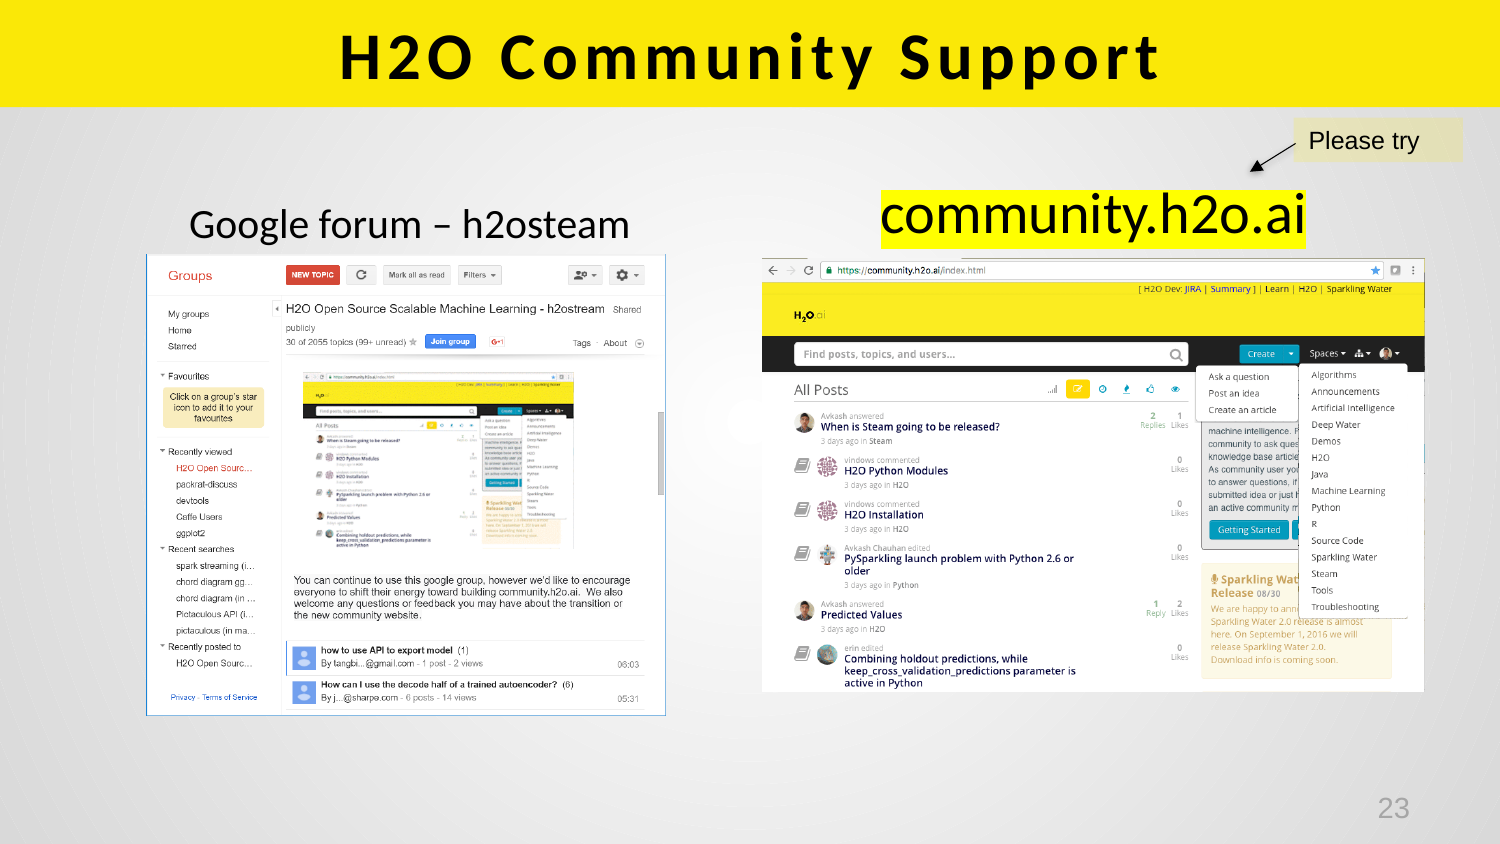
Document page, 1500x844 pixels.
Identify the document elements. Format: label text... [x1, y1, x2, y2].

text_box community.h2o.ai [865, 168, 1322, 253]
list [762, 258, 1426, 692]
text_box Please try [1293, 117, 1463, 163]
slide_number 23 [1074, 782, 1425, 827]
title H2O Community Support [75, 0, 1425, 108]
text_box Google forum – h2osteam [174, 189, 646, 253]
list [146, 254, 666, 717]
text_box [1249, 143, 1296, 172]
